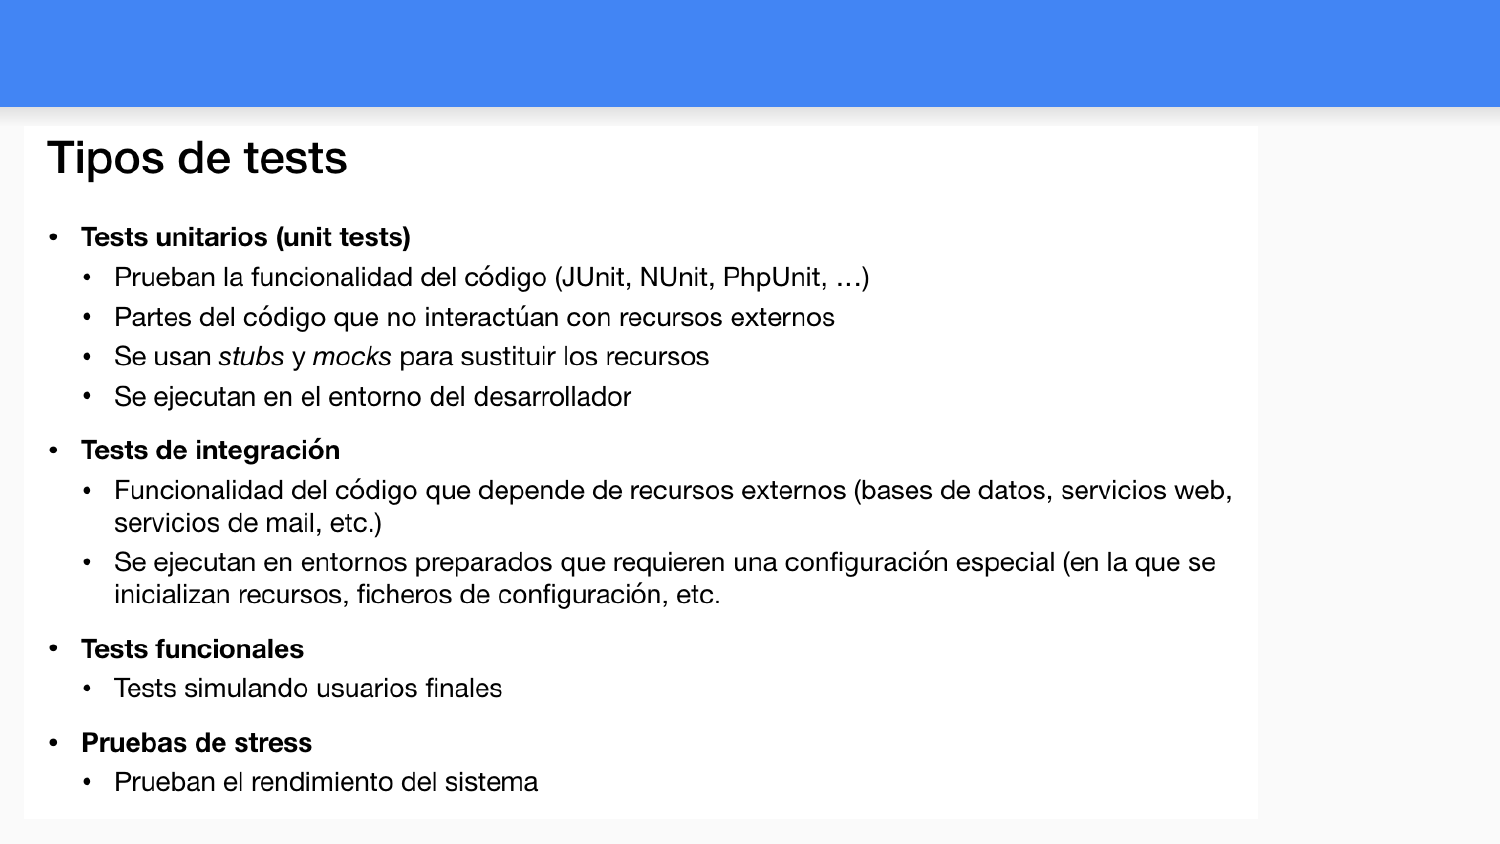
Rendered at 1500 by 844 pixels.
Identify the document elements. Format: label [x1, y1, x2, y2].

picture [24, 126, 1258, 819]
